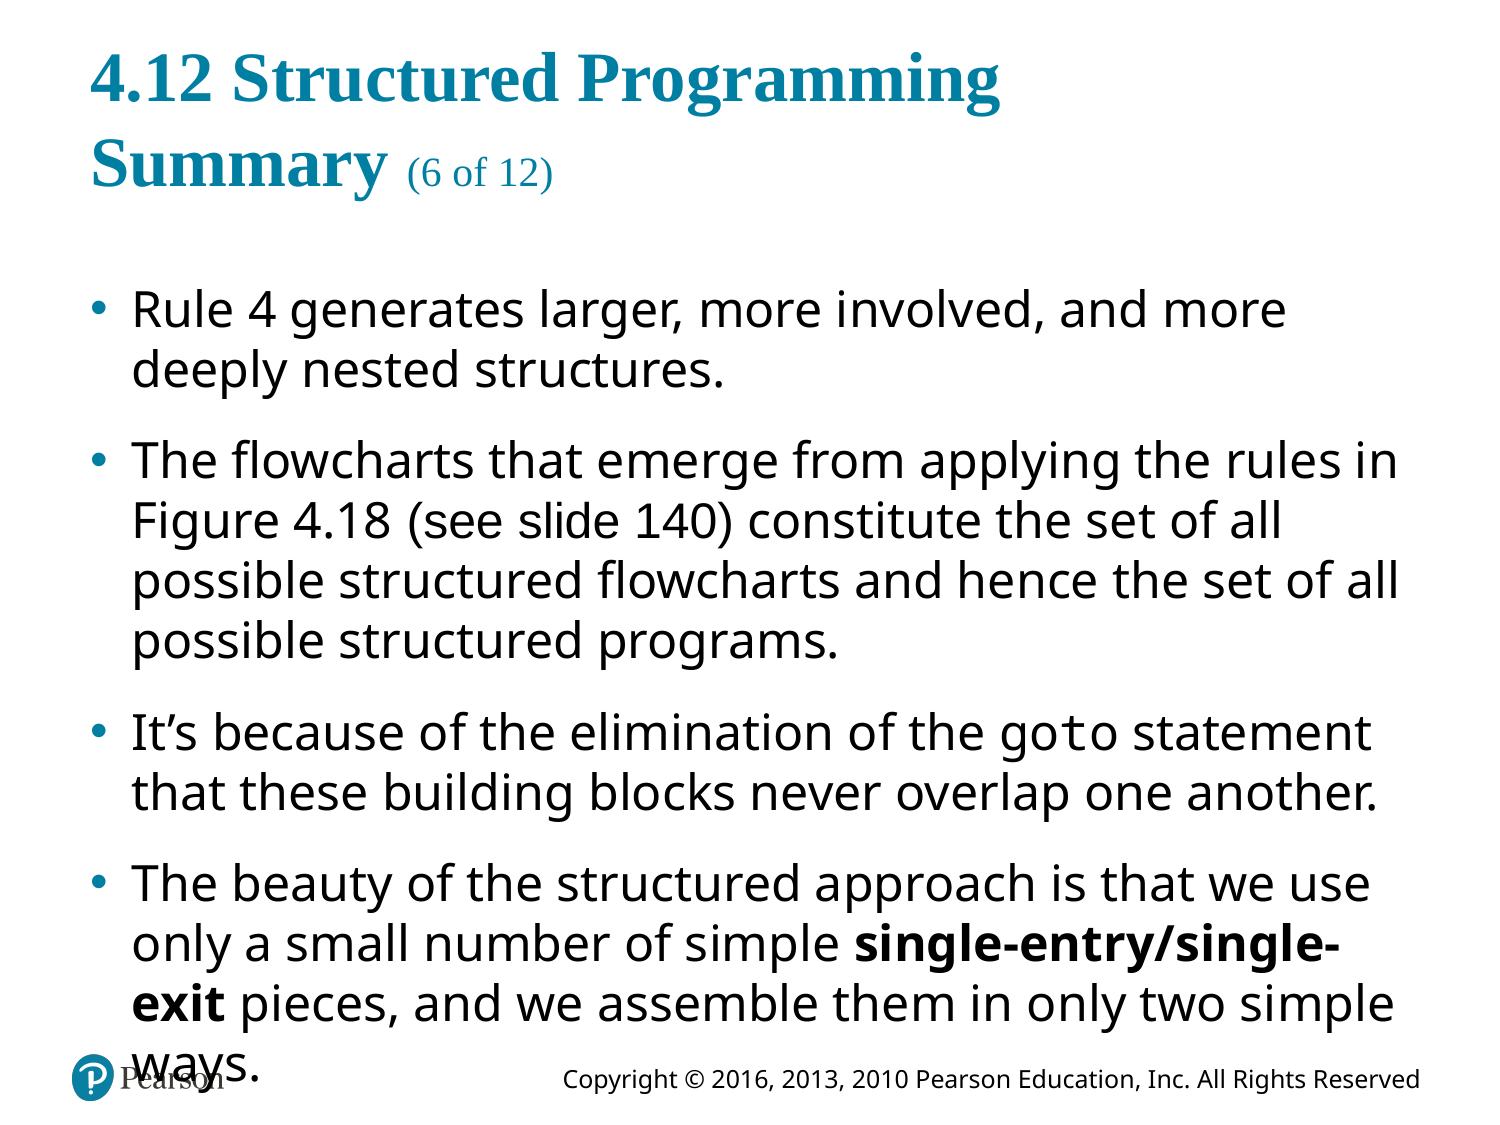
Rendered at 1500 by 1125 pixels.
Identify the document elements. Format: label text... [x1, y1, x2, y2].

picture [80, 1063, 106, 1088]
picture [72, 1087, 83, 1101]
title 4.12 Structured Programming Summary (6 of 12) [75, 0, 1296, 216]
list Rule 4 generates larger, more involved, and more deeply nested structures. The flowcharts that emerge from applying the rules in Figure 4.18 (see slide 140) constitute the set of all possible structured flowcharts and hence the set of all possible structured programs. It’s because of the elimination of the goto statement that these building blocks never overlap one another. The beauty of the structured approach is that we use only a small number of simple single-entry/single-exit pieces, and we assemble them in only two simple ways. [75, 262, 1425, 1029]
picture [72, 1054, 88, 1070]
picture [98, 1054, 224, 1101]
